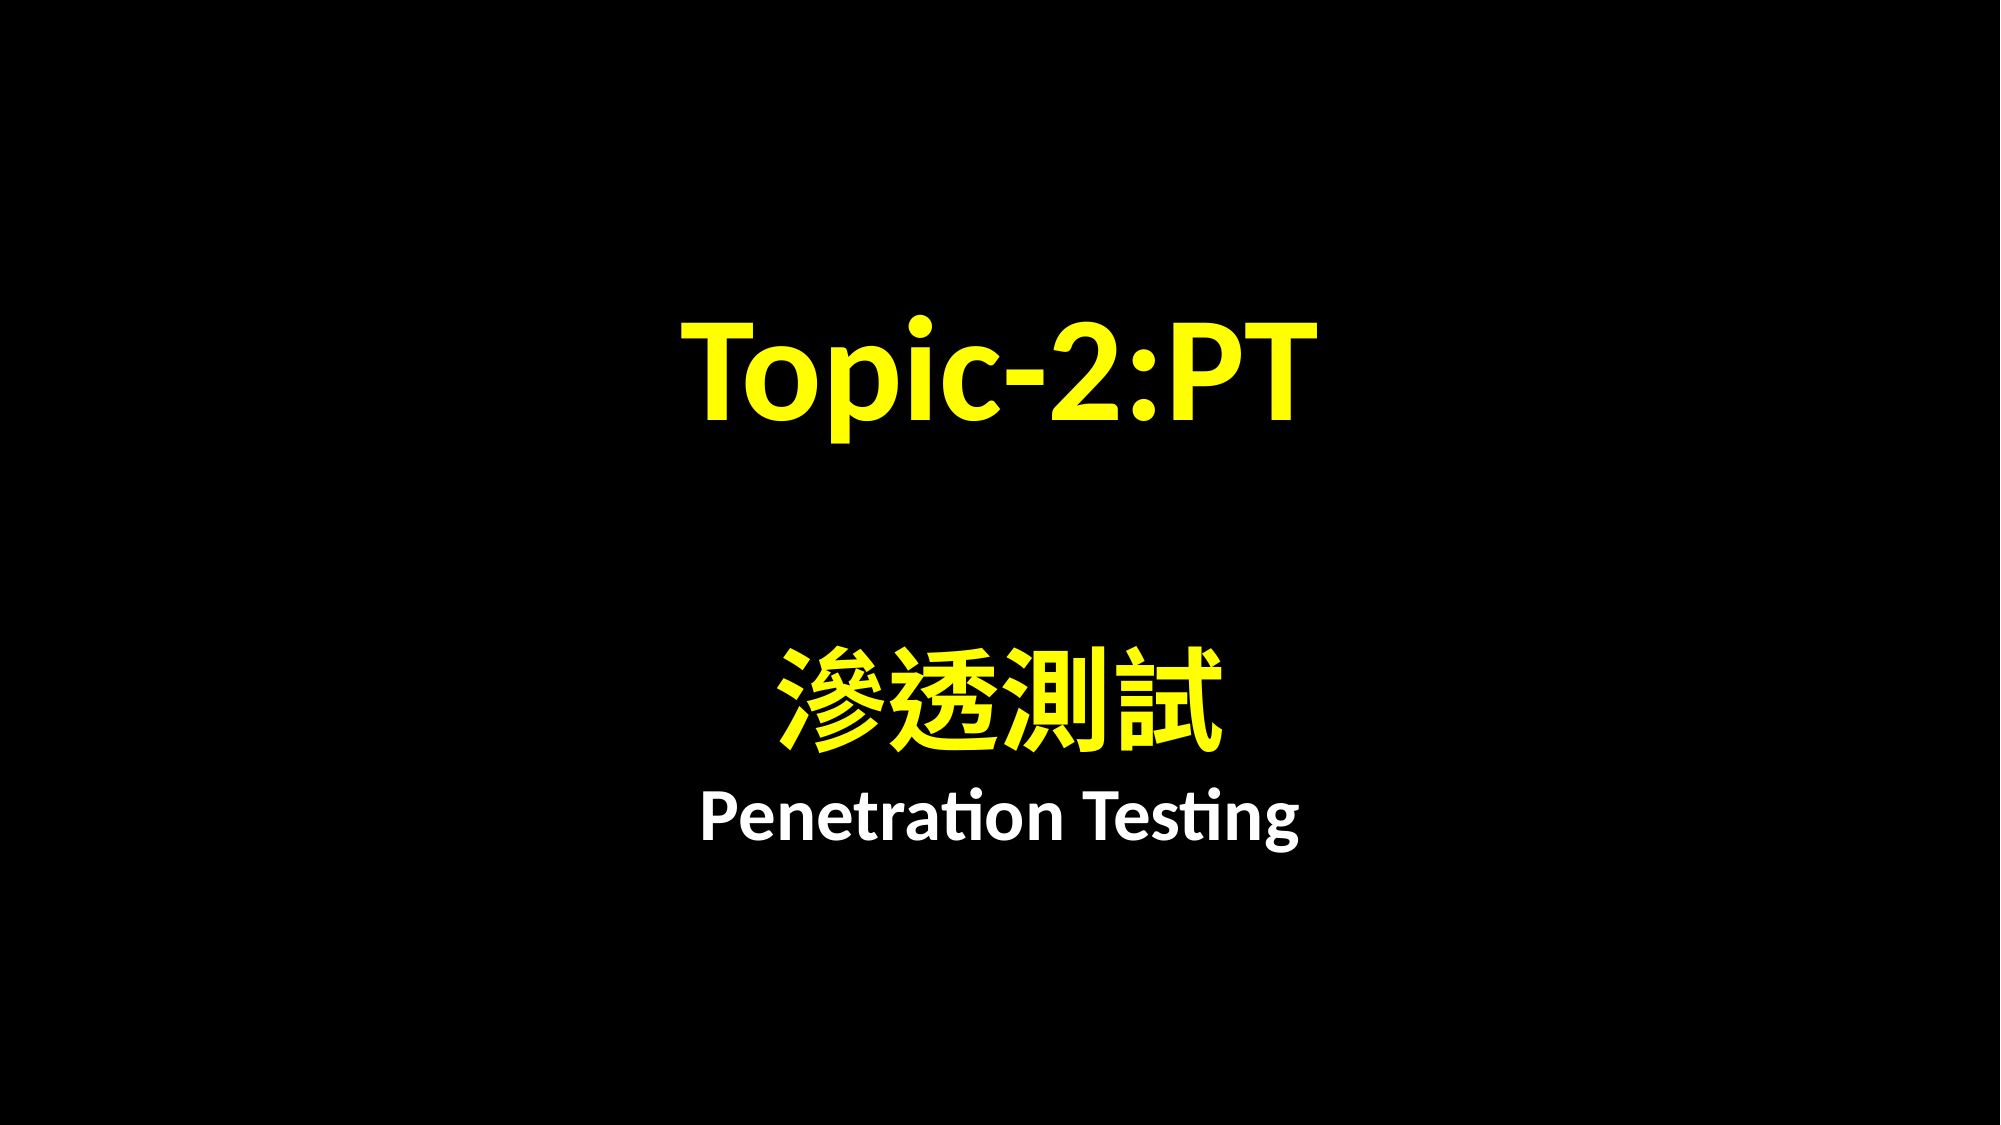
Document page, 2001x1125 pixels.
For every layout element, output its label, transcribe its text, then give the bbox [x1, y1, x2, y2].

text_box Topic-2:PT 滲透測試 Penetration Testing [0, 0, 2000, 1125]
